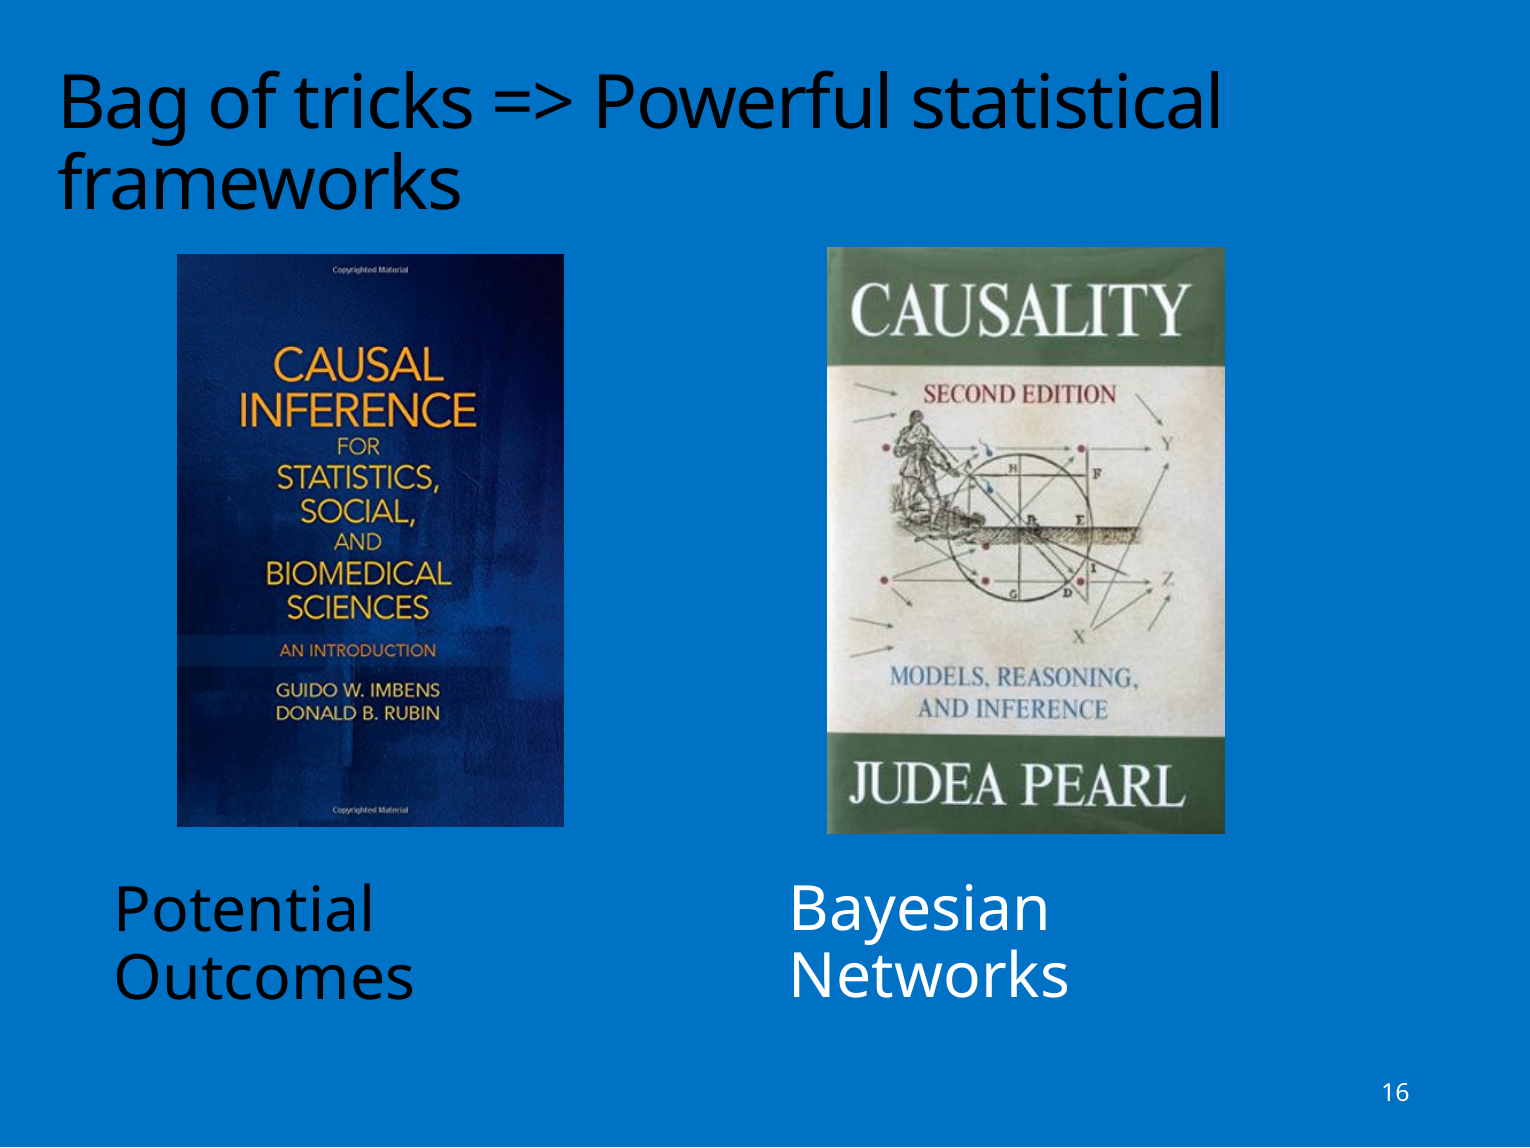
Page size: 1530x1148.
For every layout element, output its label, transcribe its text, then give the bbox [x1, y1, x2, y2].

slide_number 16 [1080, 1063, 1425, 1125]
picture [177, 254, 564, 827]
picture [827, 247, 1225, 834]
list Potential Outcomes [90, 862, 697, 962]
text_box Bayesian Networks [765, 861, 1372, 1026]
title Bag of tricks => Powerful statistical frameworks [33, 48, 1497, 199]
